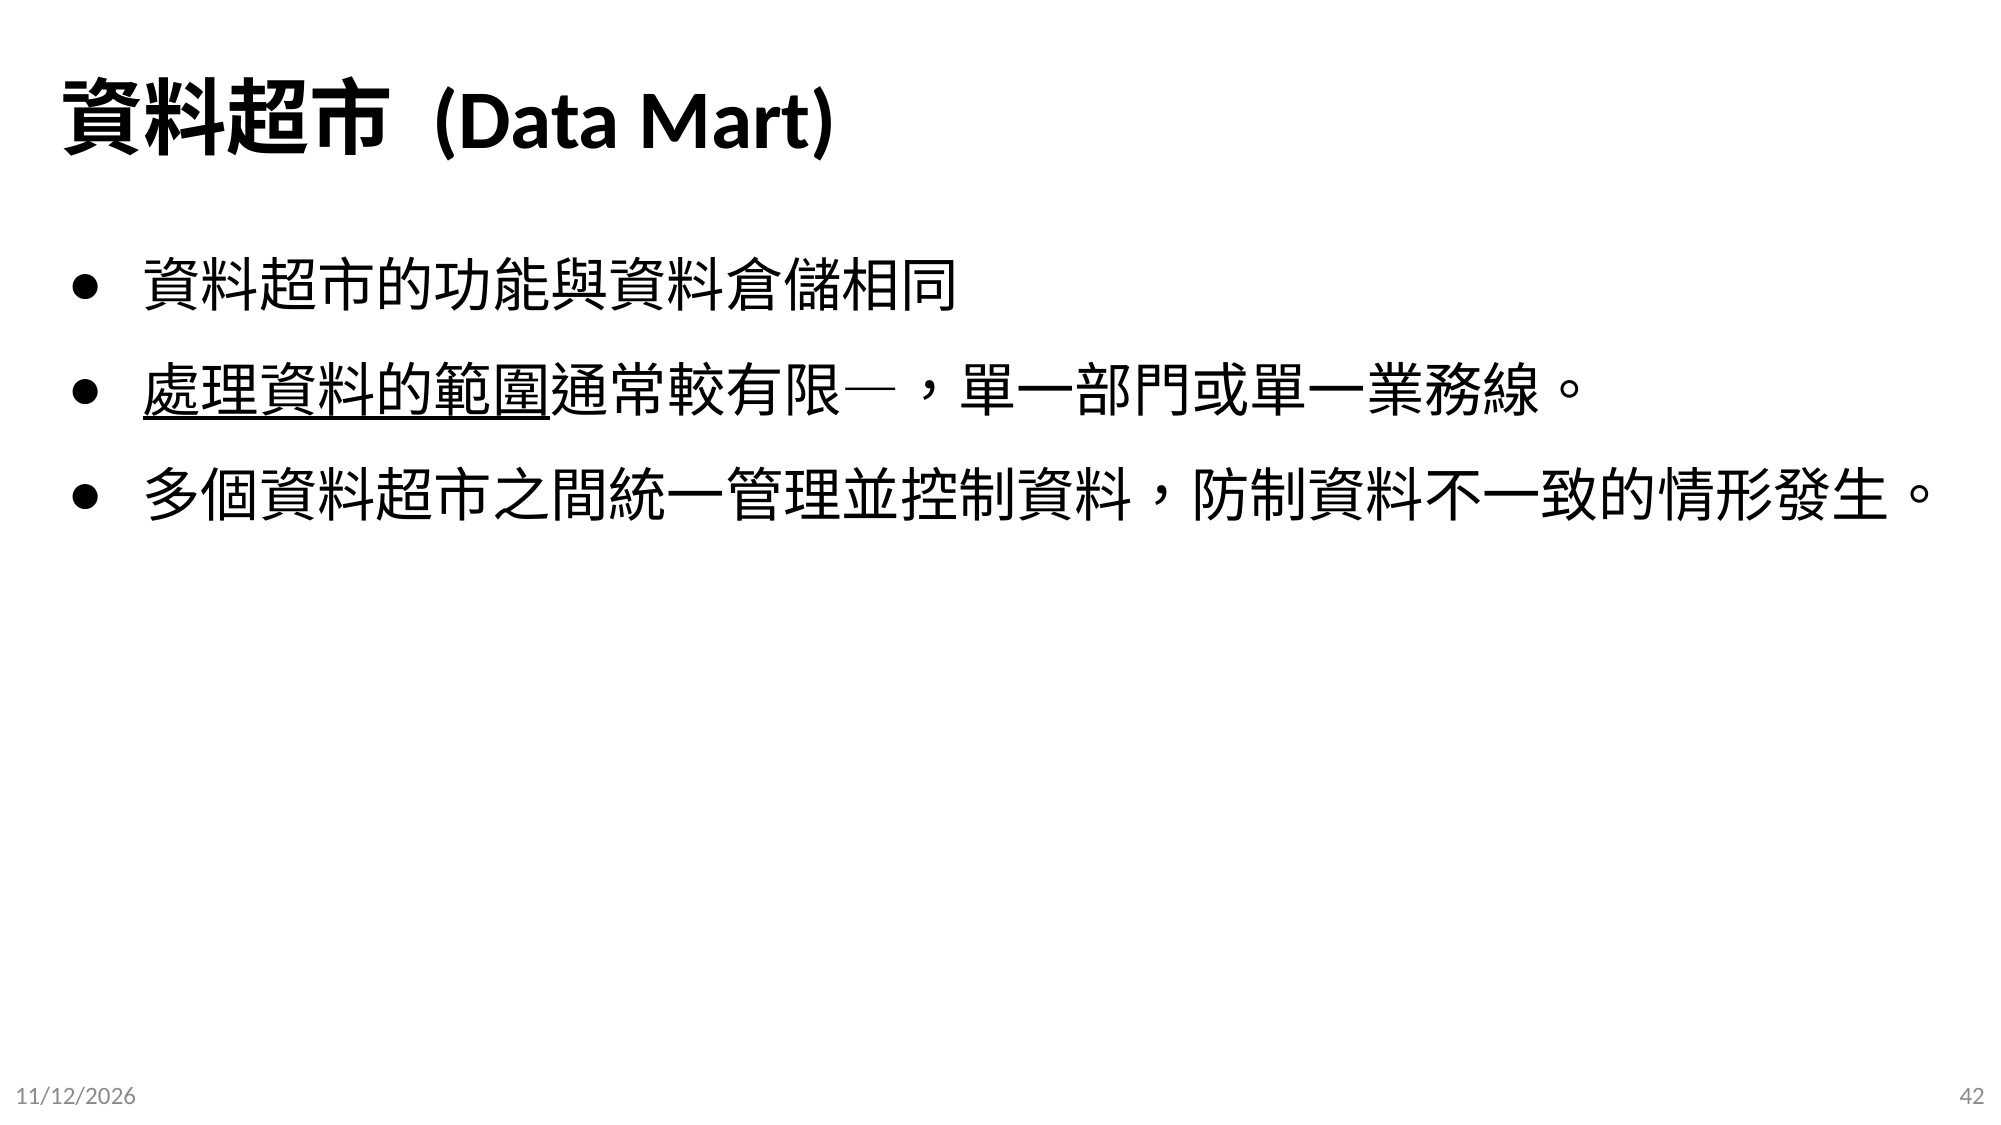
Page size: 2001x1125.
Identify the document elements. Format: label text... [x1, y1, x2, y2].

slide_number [0, 1065, 450, 1125]
list 資料超市的功能與資料倉儲相同 處理資料的範圍通常較有限—，單一部門或單一業務線。 多個資料超市之間統一管理並控制資料，防制資料不一致的情形發生。 [45, 206, 1950, 1000]
slide_number 42 [1550, 1065, 2000, 1125]
title 資料超市 (Data Mart) [45, 50, 1950, 193]
